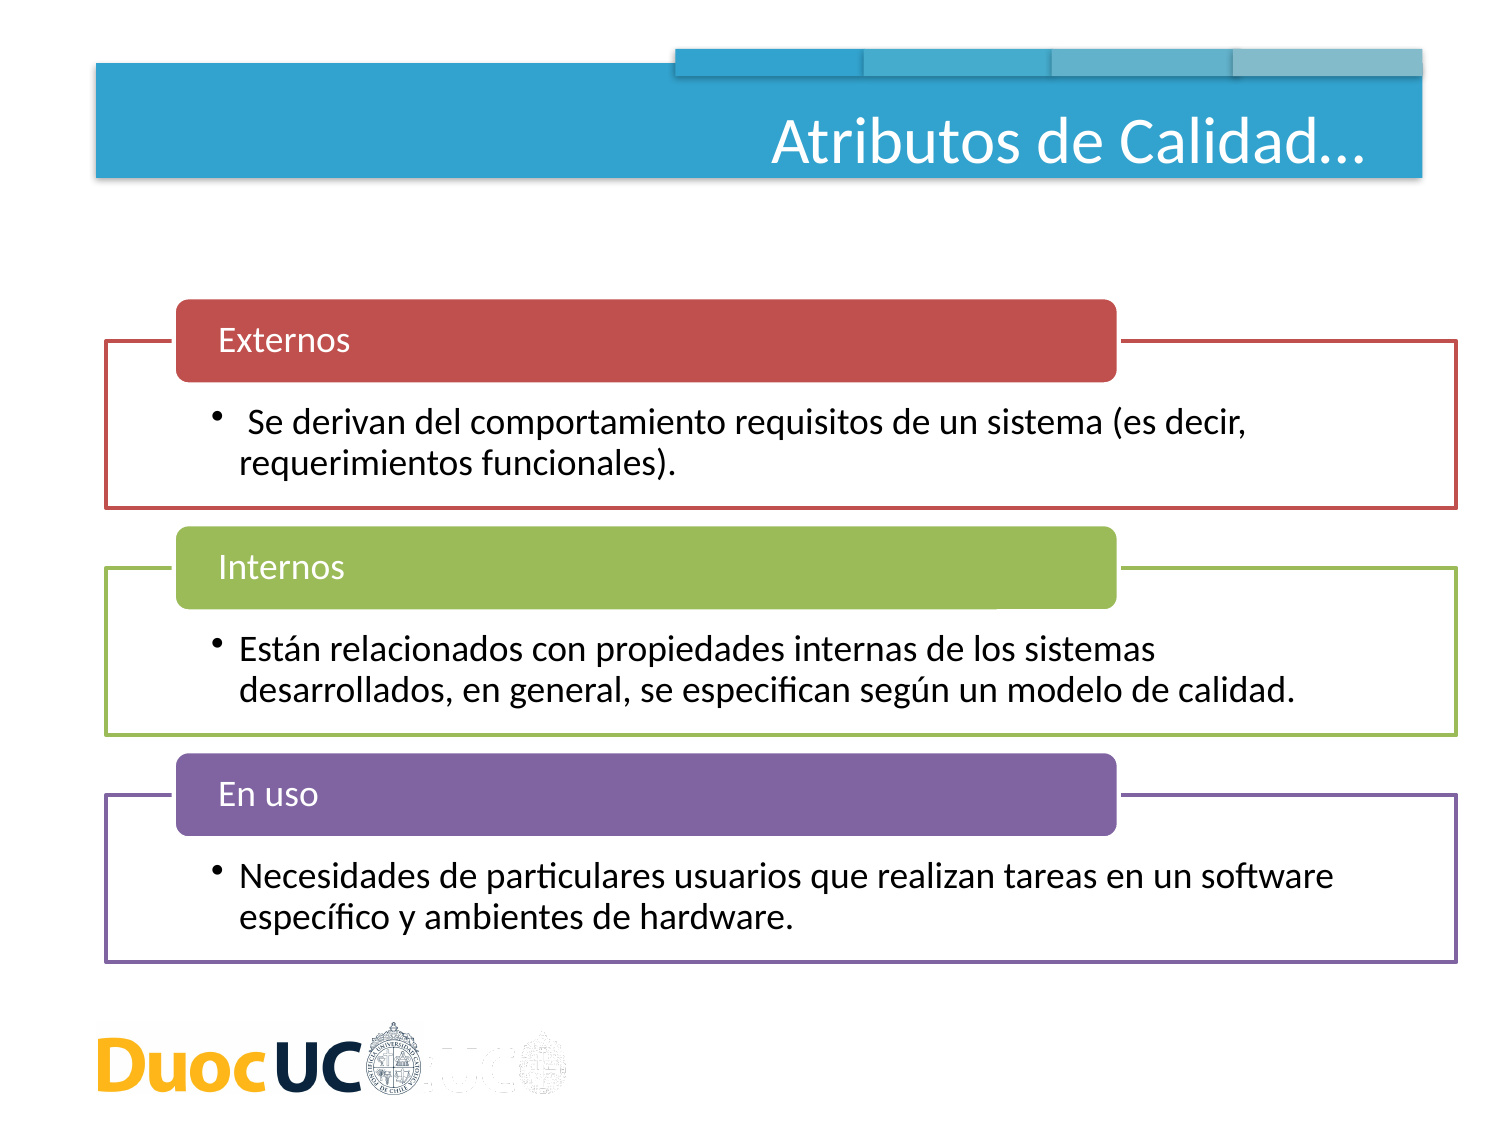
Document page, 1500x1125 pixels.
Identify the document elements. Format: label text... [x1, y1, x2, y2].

picture [96, 1021, 566, 1095]
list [106, 258, 1457, 1002]
text_box Atributos de Calidad… [219, 88, 1381, 184]
